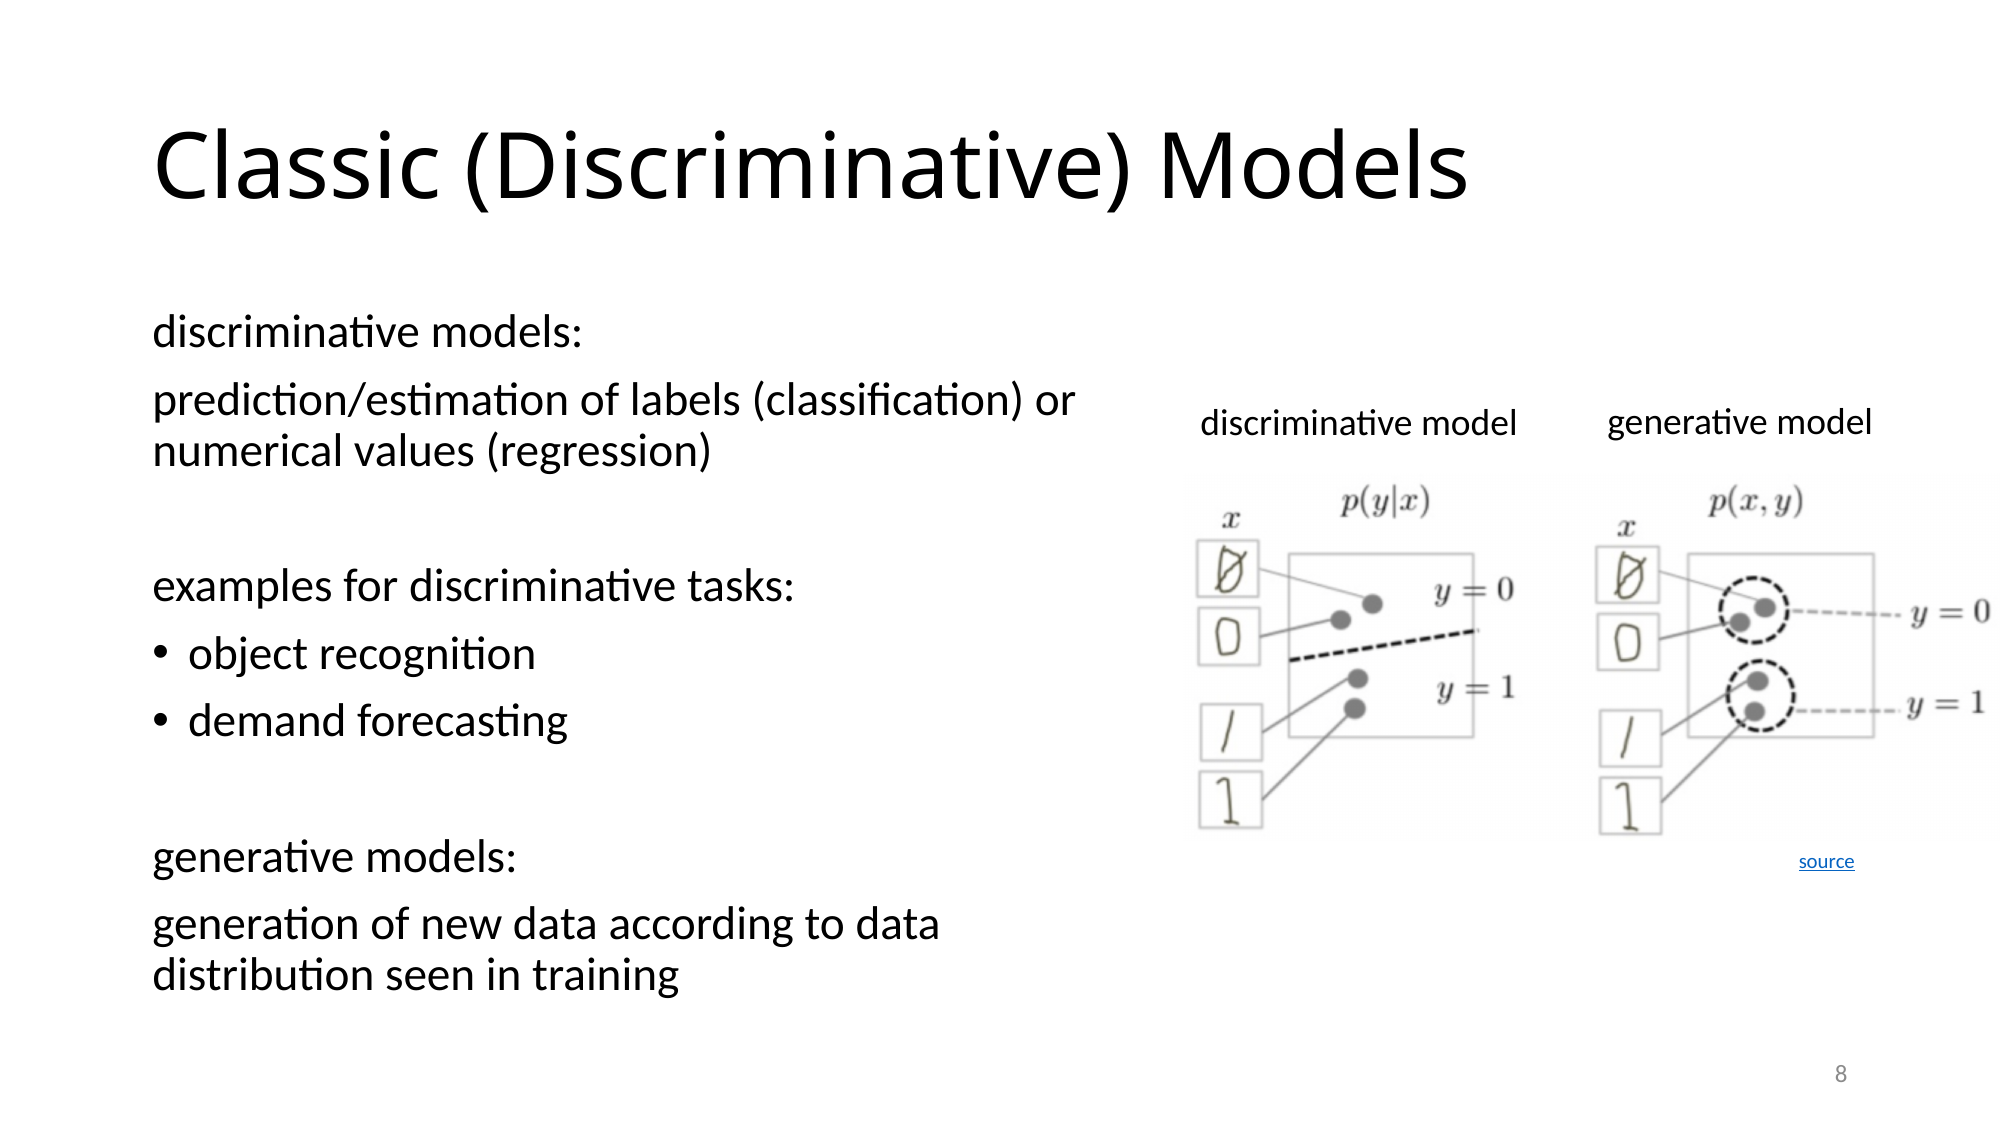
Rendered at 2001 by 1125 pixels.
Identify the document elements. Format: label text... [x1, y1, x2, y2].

picture [1183, 473, 2000, 841]
slide_number 8 [1412, 1042, 1863, 1103]
text_box discriminative model [1185, 390, 1533, 451]
title Classic (Discriminative) Models [137, 59, 1863, 278]
list discriminative models: prediction/estimation of labels (classification) or numerical values (regression) examples for discriminative tasks: object recognition demand forecasting generative models: generation of new data according to data distribution seen in training [137, 299, 1128, 1014]
text_box source [1783, 841, 1872, 881]
text_box generative model [1592, 389, 1889, 450]
